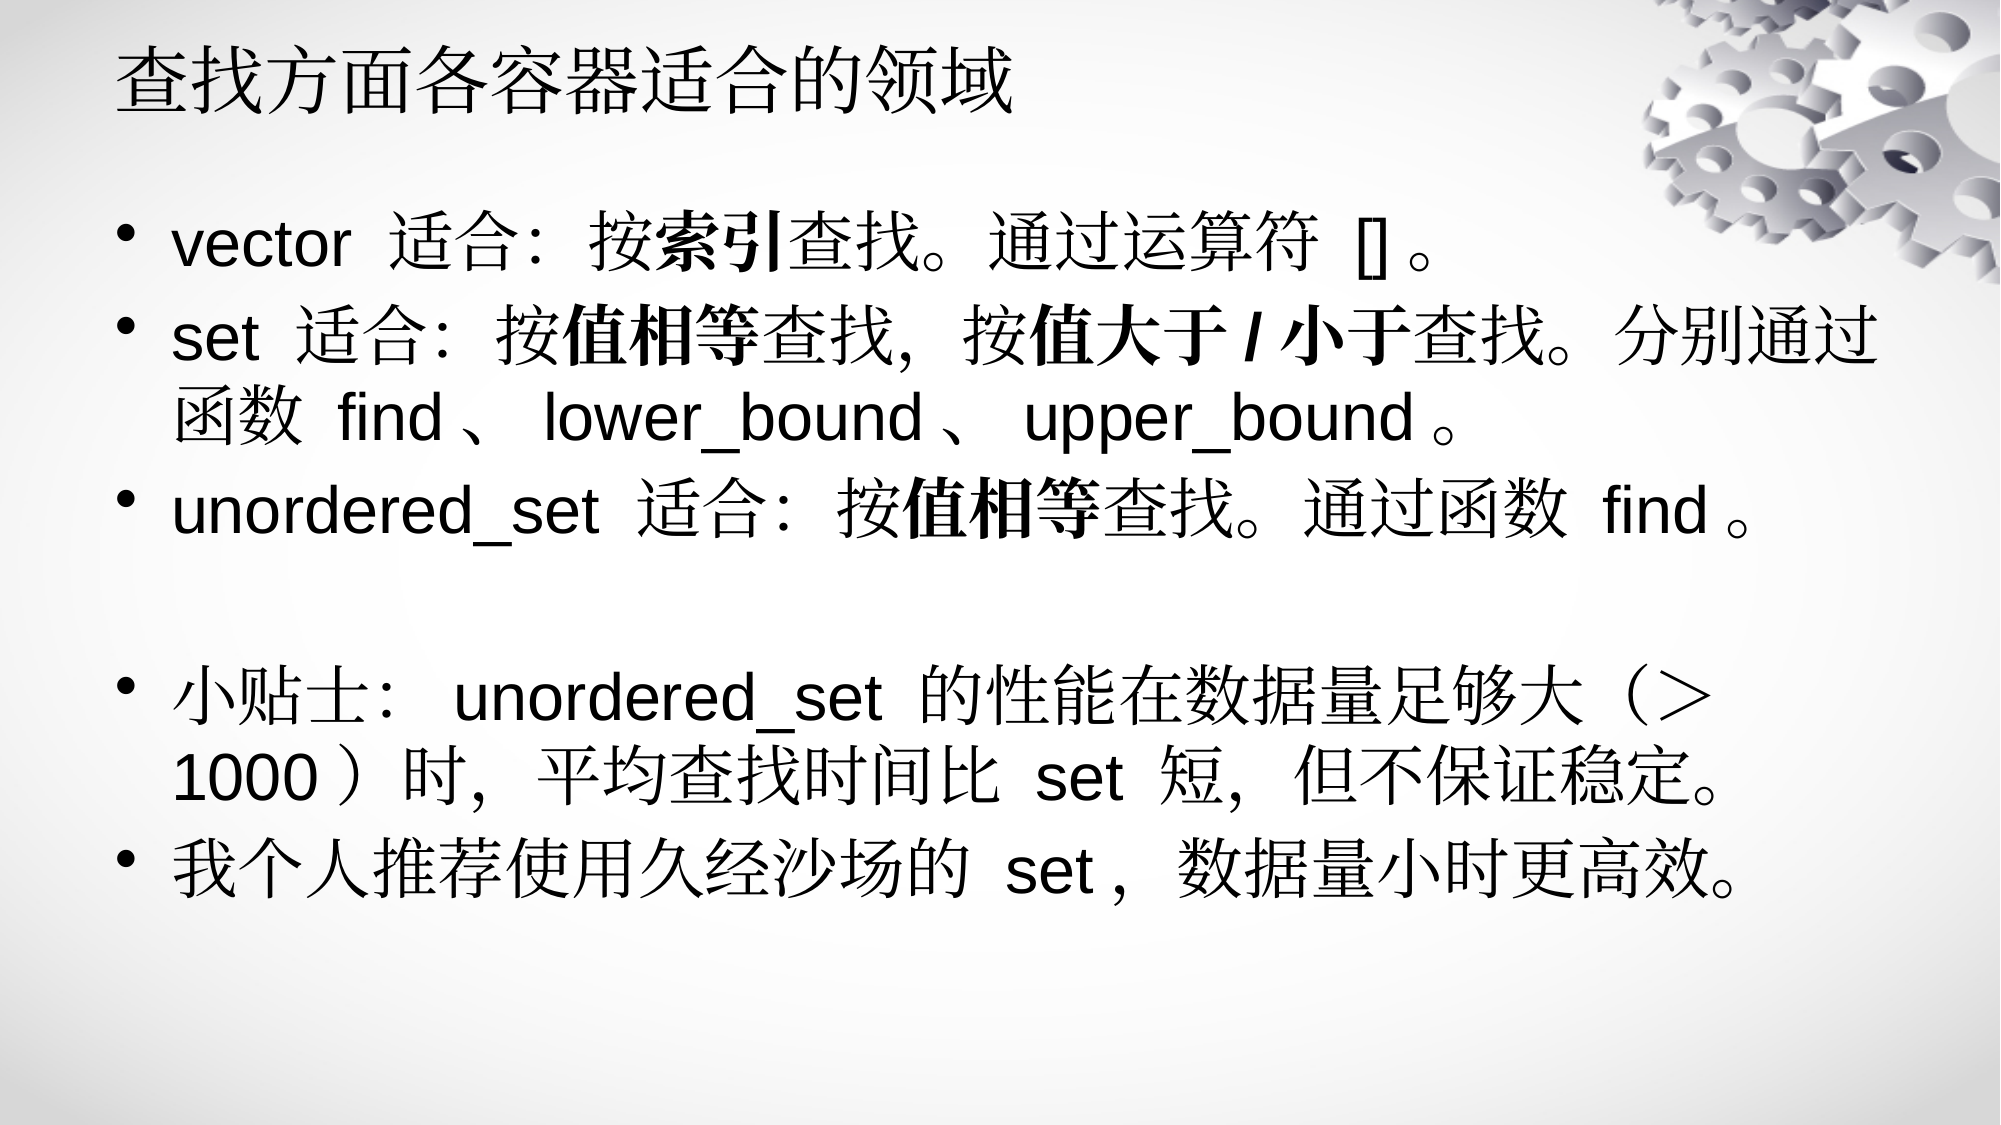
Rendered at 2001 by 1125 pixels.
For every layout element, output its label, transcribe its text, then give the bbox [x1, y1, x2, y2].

title 查找方面各容器适合的领域 [99, 30, 1901, 127]
list vector 适合：按索引查找。通过运算符 []。 set 适合：按值相等查找，按值大于/小于查找。分别通过函数 find、lower_bound、upper_bound。 unordered_set 适合：按值相等查找。通过函数 find。 小贴士：unordered_set 的性能在数据量足够大（＞1000）时，平均查找时间比 set 短，但不保证稳定。 我个人推荐使用久经沙场的 set，数据量小时更高效。 [99, 192, 1901, 1006]
picture [0, 0, 2000, 1125]
